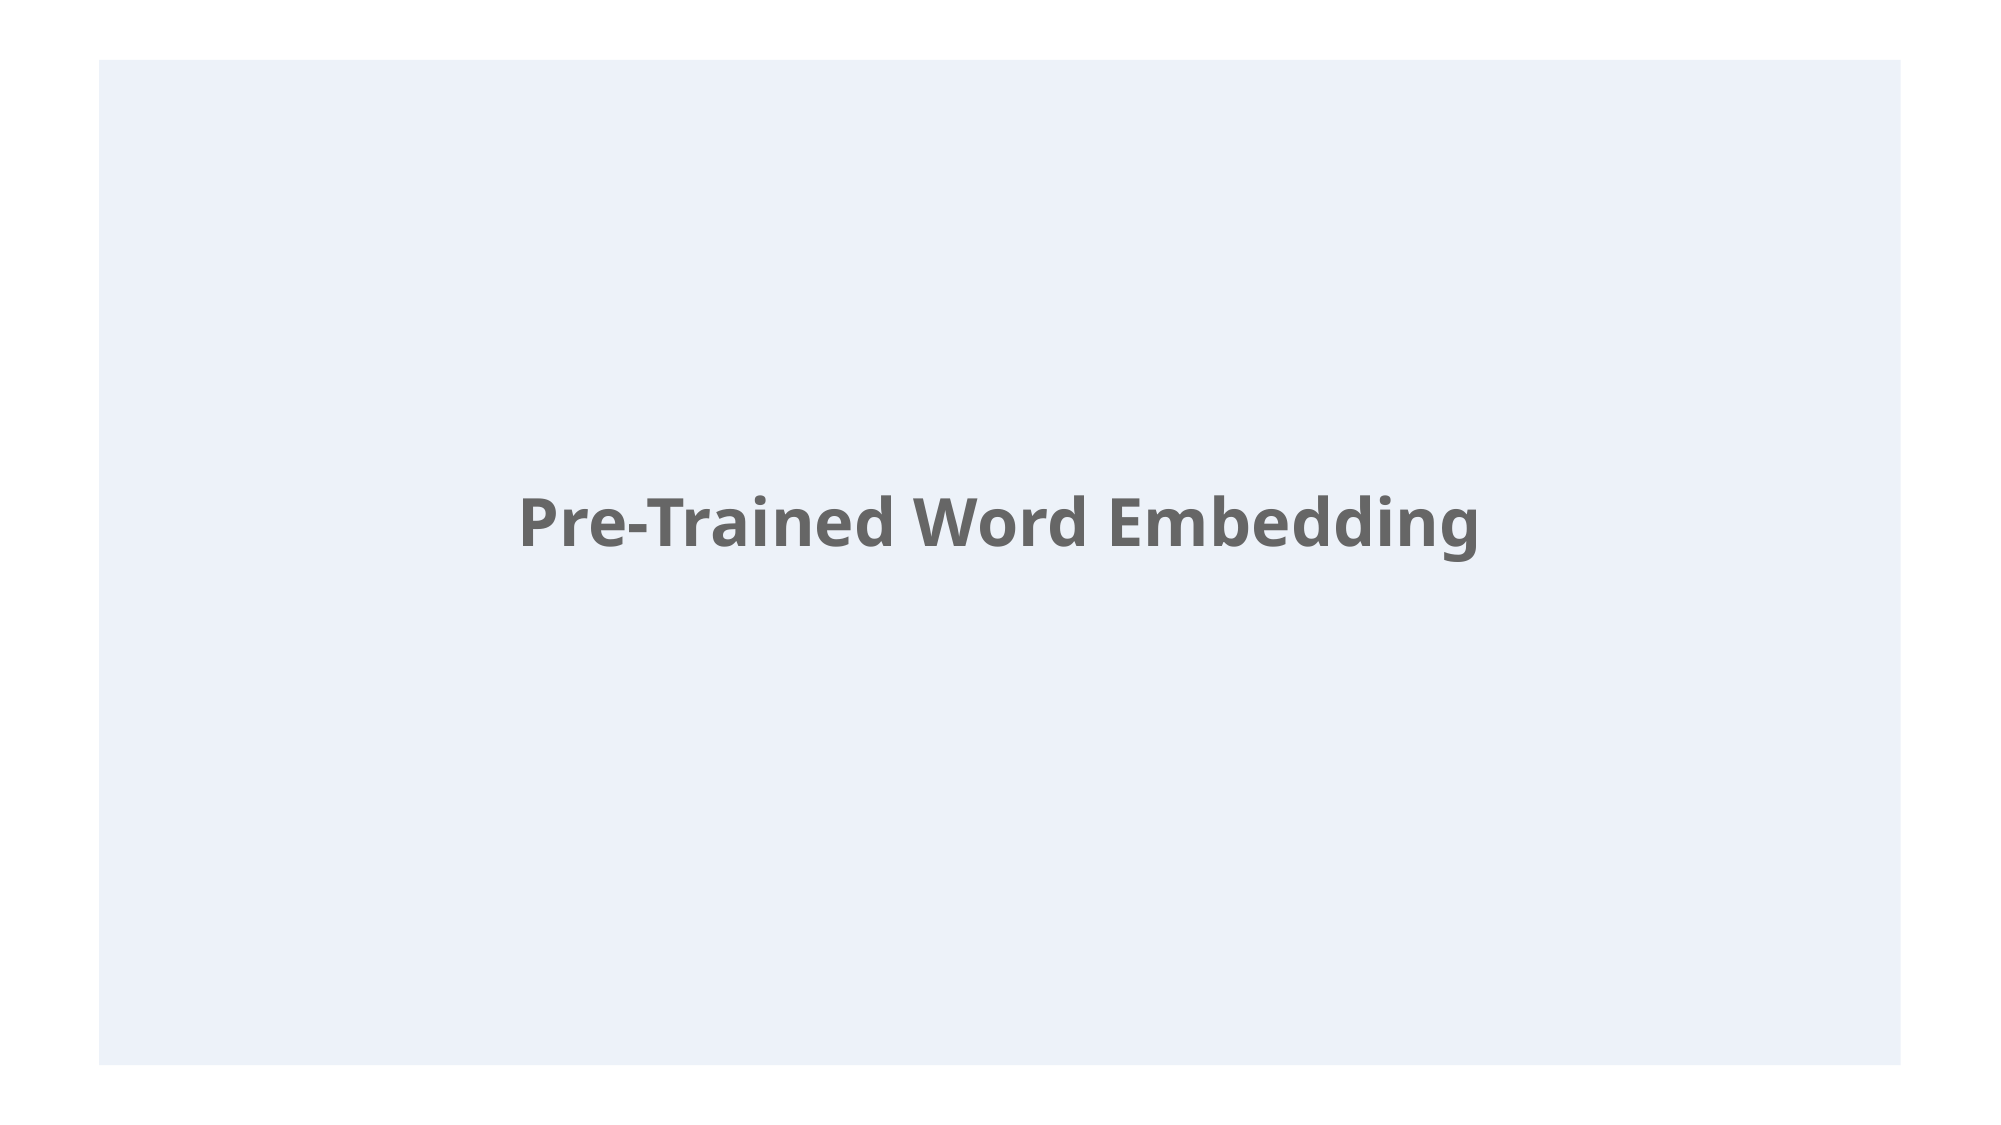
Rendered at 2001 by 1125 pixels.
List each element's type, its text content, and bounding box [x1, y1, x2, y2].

text_box Pre-Trained Word Embedding [490, 463, 1509, 576]
text_box [99, 59, 1901, 1066]
